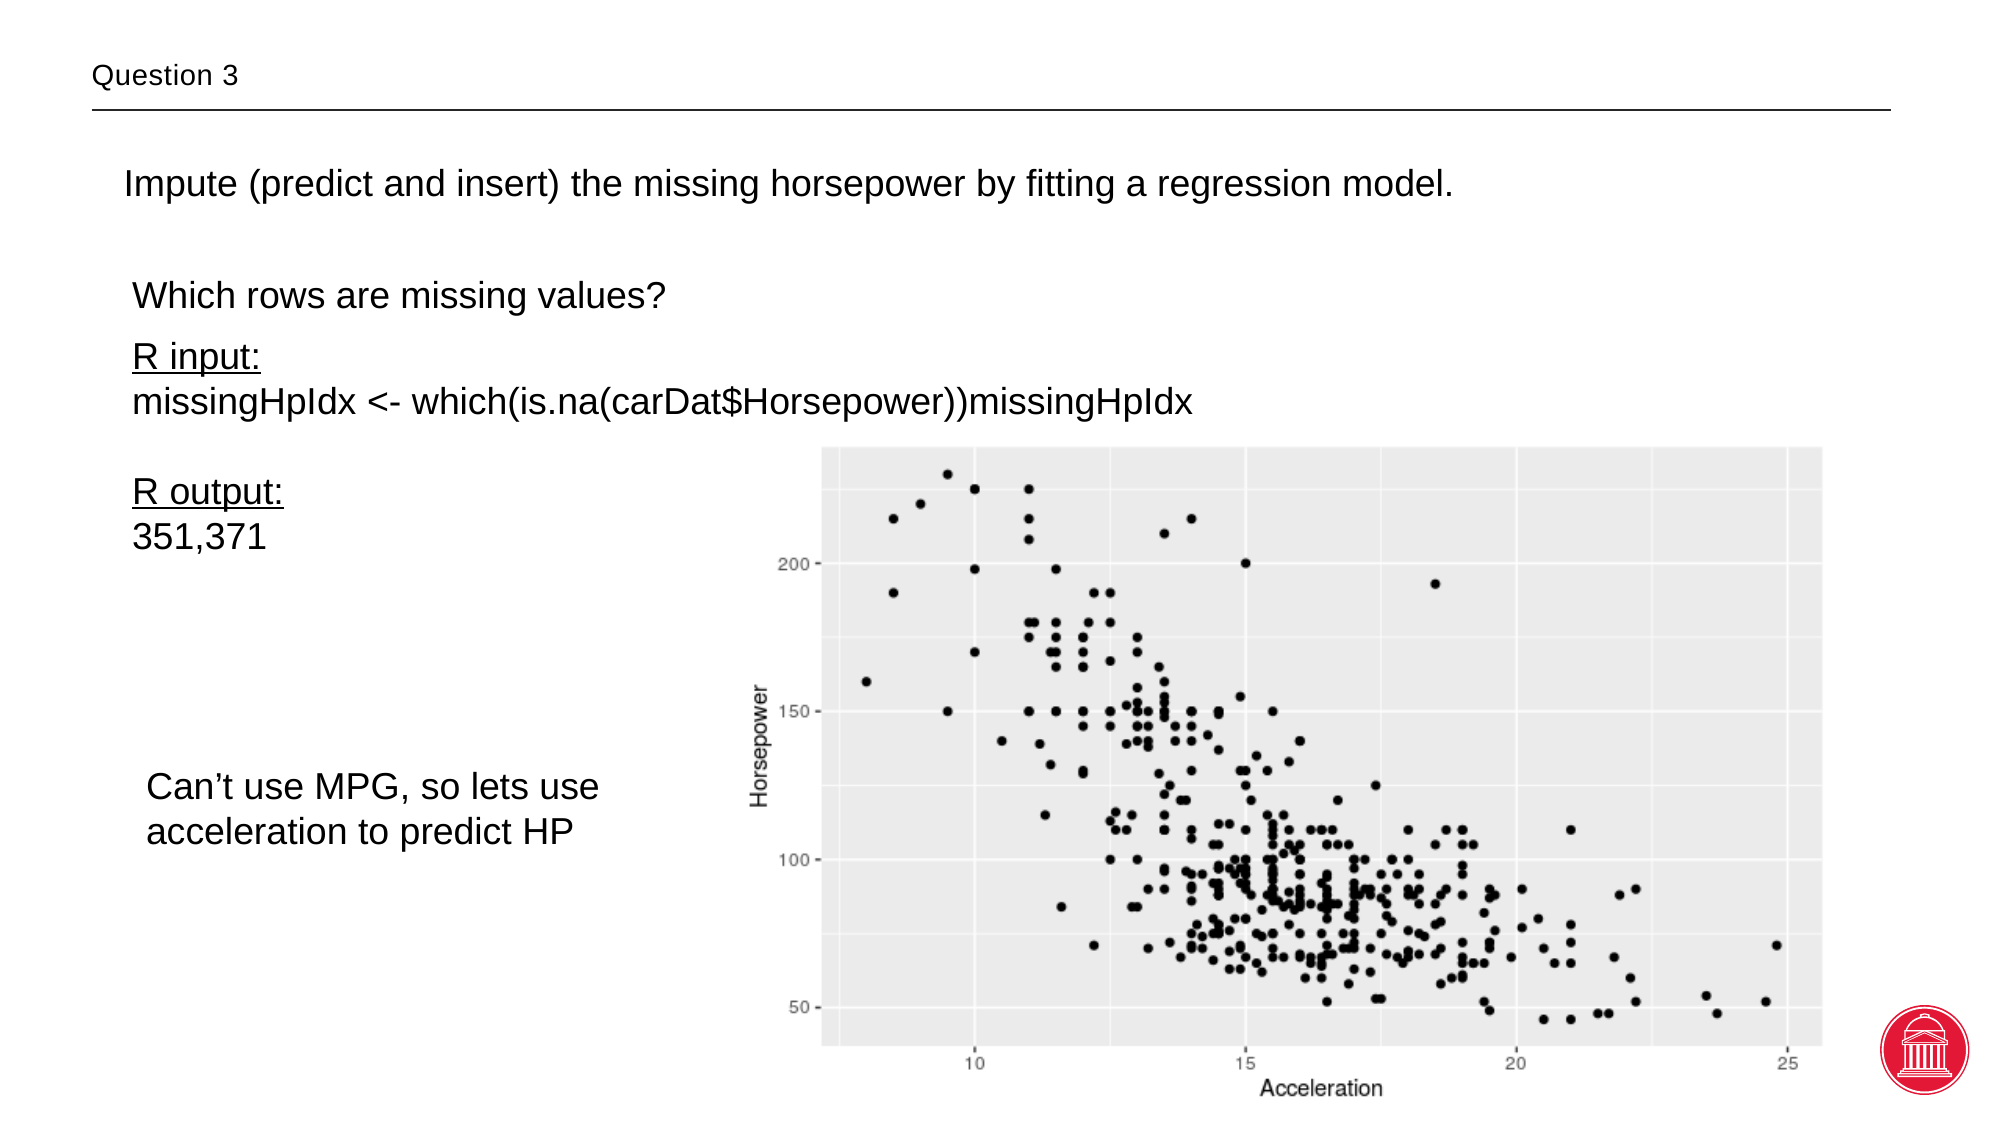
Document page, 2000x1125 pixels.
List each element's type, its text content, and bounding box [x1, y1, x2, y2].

text_box R input: missingHpIdx <- which(is.na(carDat$Horsepower))missingHpIdx R output: 351,371 [117, 324, 1269, 565]
text_box Which rows are missing values? [117, 264, 851, 324]
title Question 3 [91, 42, 1892, 110]
text_box Impute (predict and insert) the missing horsepower by fitting a regression model. [108, 151, 1471, 212]
text_box Can’t use MPG, so lets use acceleration to predict HP [131, 754, 739, 860]
picture [739, 436, 1834, 1112]
